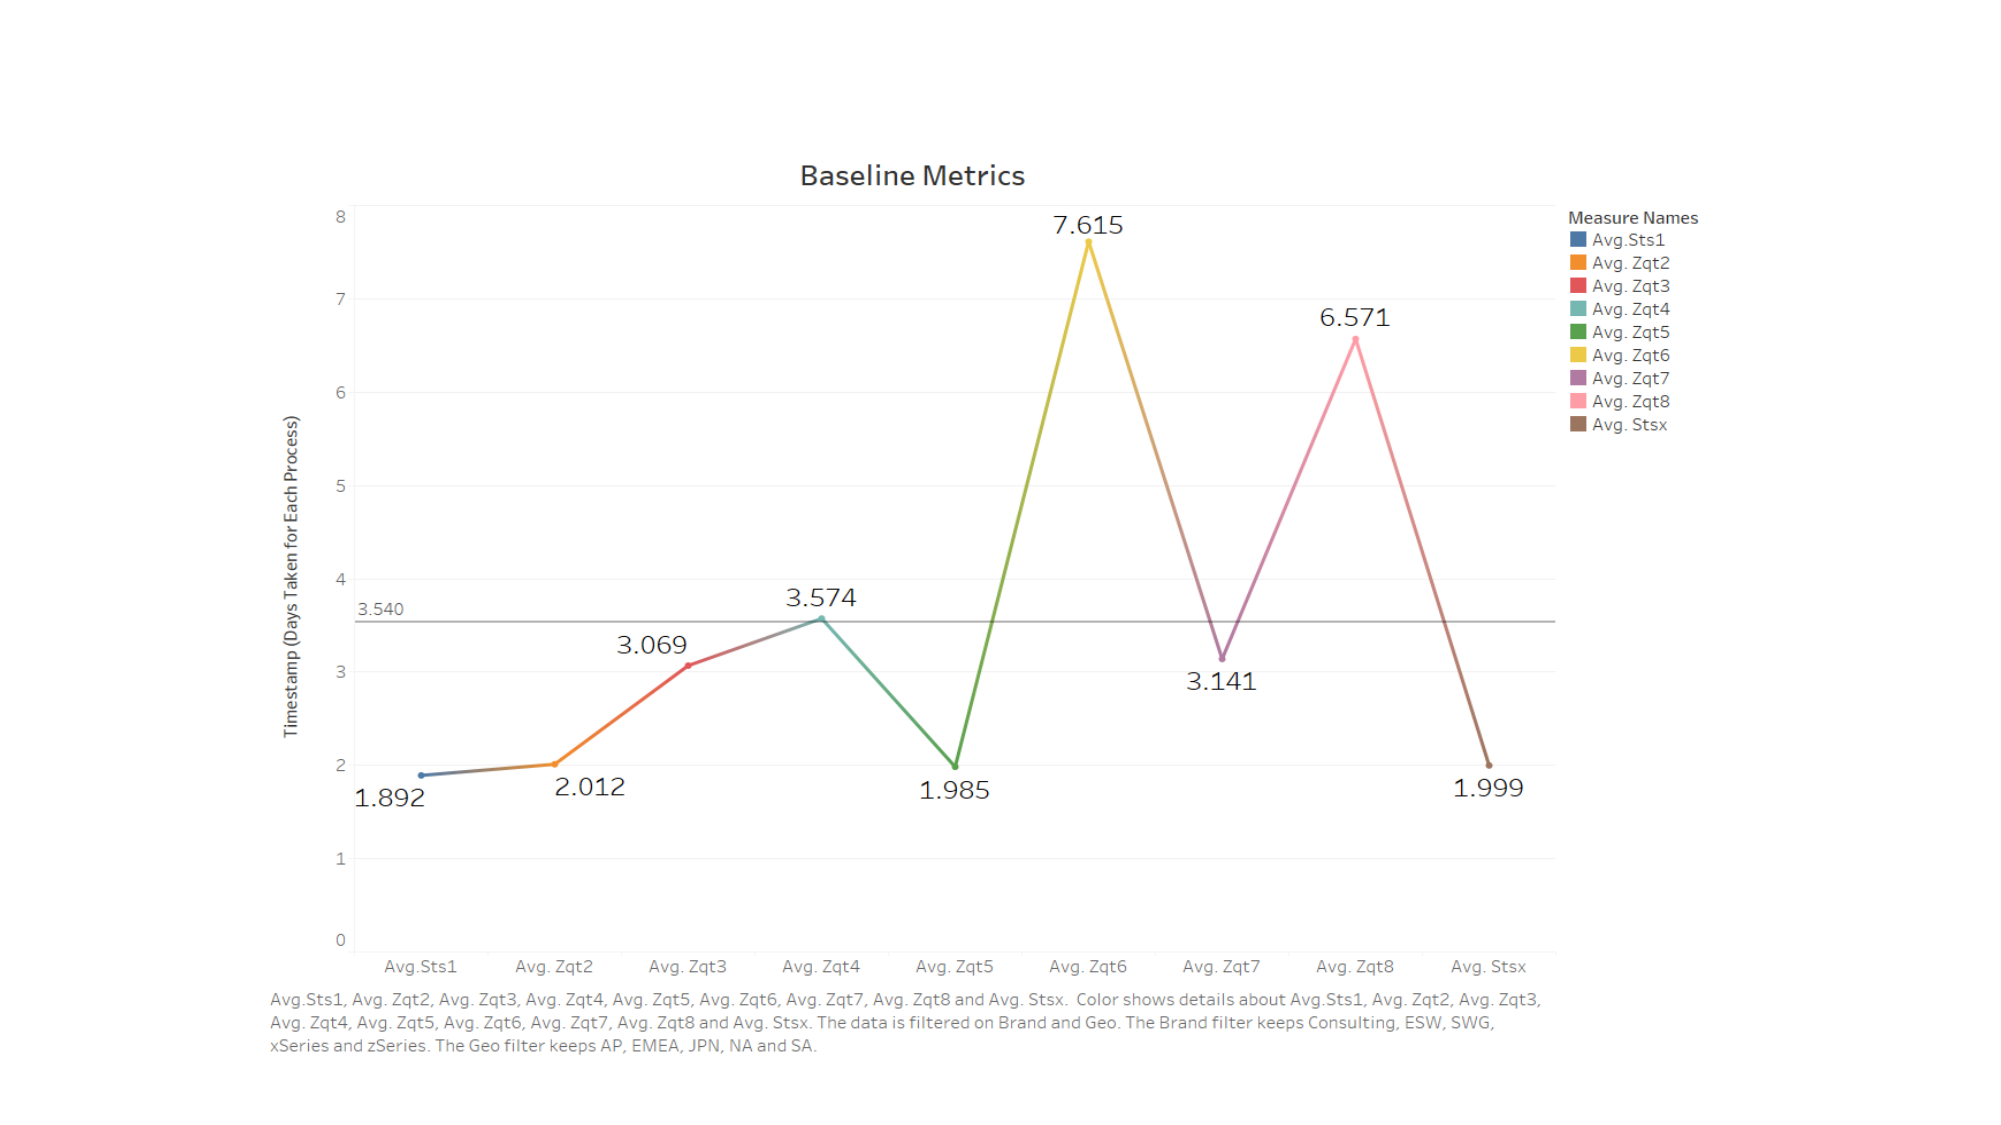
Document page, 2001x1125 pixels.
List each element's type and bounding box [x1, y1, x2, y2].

list [270, 149, 1728, 1057]
